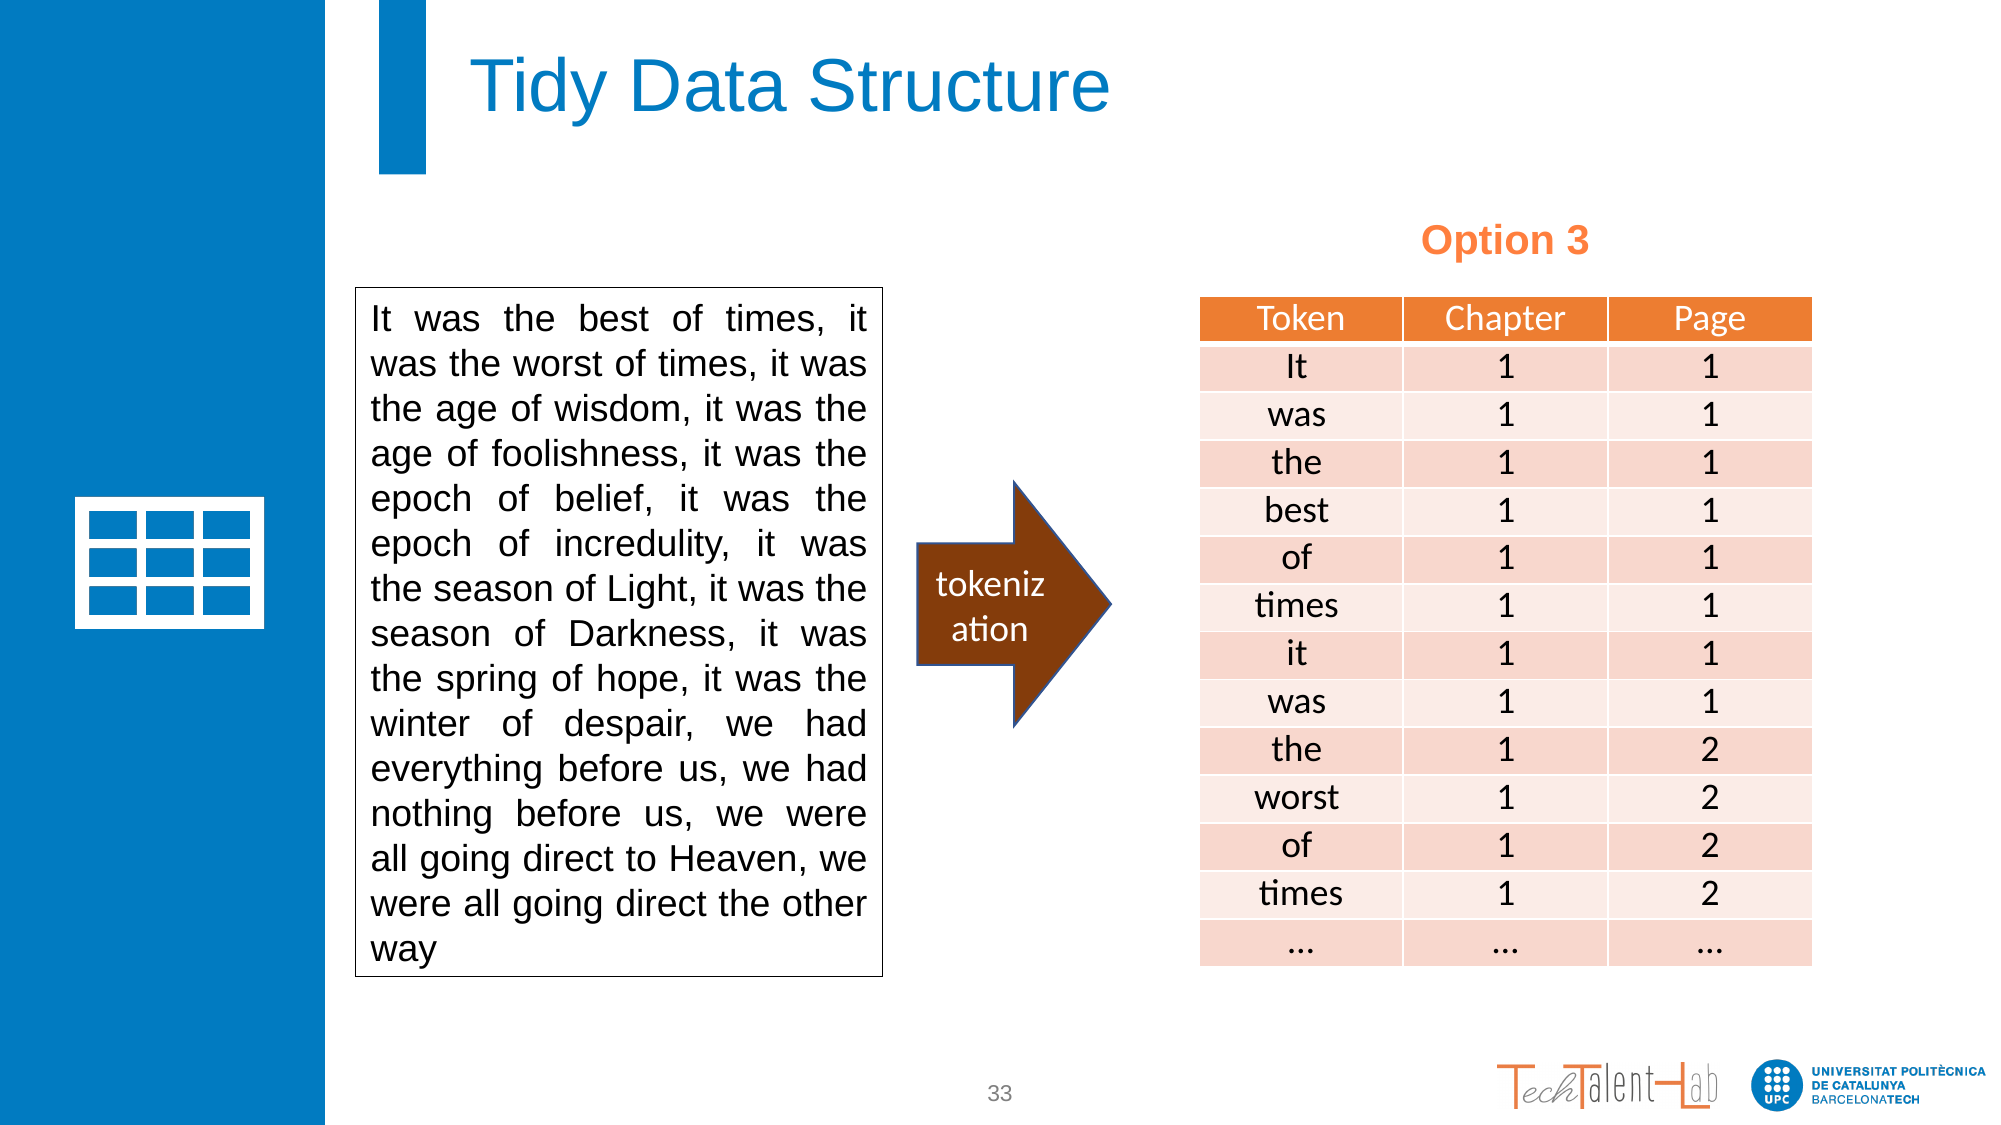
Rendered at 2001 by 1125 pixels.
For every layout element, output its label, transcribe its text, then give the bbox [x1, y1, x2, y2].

table_cell times [1200, 872, 1402, 918]
picture [1497, 1062, 1720, 1109]
table_cell 1 [1609, 441, 1812, 487]
picture [1736, 1045, 2000, 1125]
table_header Token [1200, 297, 1402, 341]
table_cell 2 [1609, 776, 1812, 822]
table_cell it [1200, 632, 1402, 679]
table_cell 1 [1404, 393, 1607, 439]
table_cell It [1200, 347, 1402, 391]
table_cell … [1404, 920, 1607, 966]
text_box Option 3 [1406, 205, 1606, 271]
slide_number 33 [774, 1062, 1225, 1123]
table_cell 1 [1404, 632, 1607, 679]
table_cell 1 [1609, 585, 1812, 631]
table_cell 1 [1404, 824, 1607, 870]
text_box It was the best of times, it was the worst of times, it was the age of wisdom, it was the age of foolishness, it was the epoch of belief, it was the epoch of incredulity, it was the season of Light, it was the season of Darkness, it was the spring of hope, it was the winter of despair, we had everything before us, we had nothing before us, we were all going direct to Heaven, we were all going direct the other way [355, 287, 883, 977]
table_cell the [1200, 728, 1402, 774]
table_cell best [1200, 489, 1402, 535]
table_cell 1 [1404, 680, 1607, 726]
table_cell 1 [1609, 680, 1812, 726]
table_cell of [1200, 537, 1402, 583]
table_cell 1 [1404, 347, 1607, 391]
table_cell was [1200, 393, 1402, 439]
table_header Chapter [1404, 297, 1607, 341]
picture [56, 449, 283, 676]
table_cell … [1200, 920, 1402, 966]
table_header Page [1609, 297, 1812, 341]
table_cell 1 [1609, 632, 1812, 679]
text_box tokenization [916, 479, 1113, 729]
table_cell 1 [1404, 441, 1607, 487]
table_cell 1 [1404, 489, 1607, 535]
table_cell … [1609, 920, 1812, 966]
table_cell 1 [1609, 537, 1812, 583]
table_cell 2 [1609, 824, 1812, 870]
table_cell 1 [1609, 489, 1812, 535]
table_cell of [1200, 824, 1402, 870]
table_cell 2 [1609, 872, 1812, 918]
title Tidy Data Structure [454, 0, 1944, 175]
table_cell 1 [1609, 393, 1812, 439]
table_cell 1 [1404, 776, 1607, 822]
table_cell 1 [1404, 537, 1607, 583]
table_cell 2 [1609, 728, 1812, 774]
table_cell worst [1200, 776, 1402, 822]
table_cell times [1200, 585, 1402, 631]
table_cell 1 [1404, 728, 1607, 774]
table_cell 1 [1609, 347, 1812, 391]
table_cell 1 [1404, 872, 1607, 918]
table_cell the [1200, 441, 1402, 487]
table_cell was [1200, 680, 1402, 726]
table_cell 1 [1404, 585, 1607, 631]
